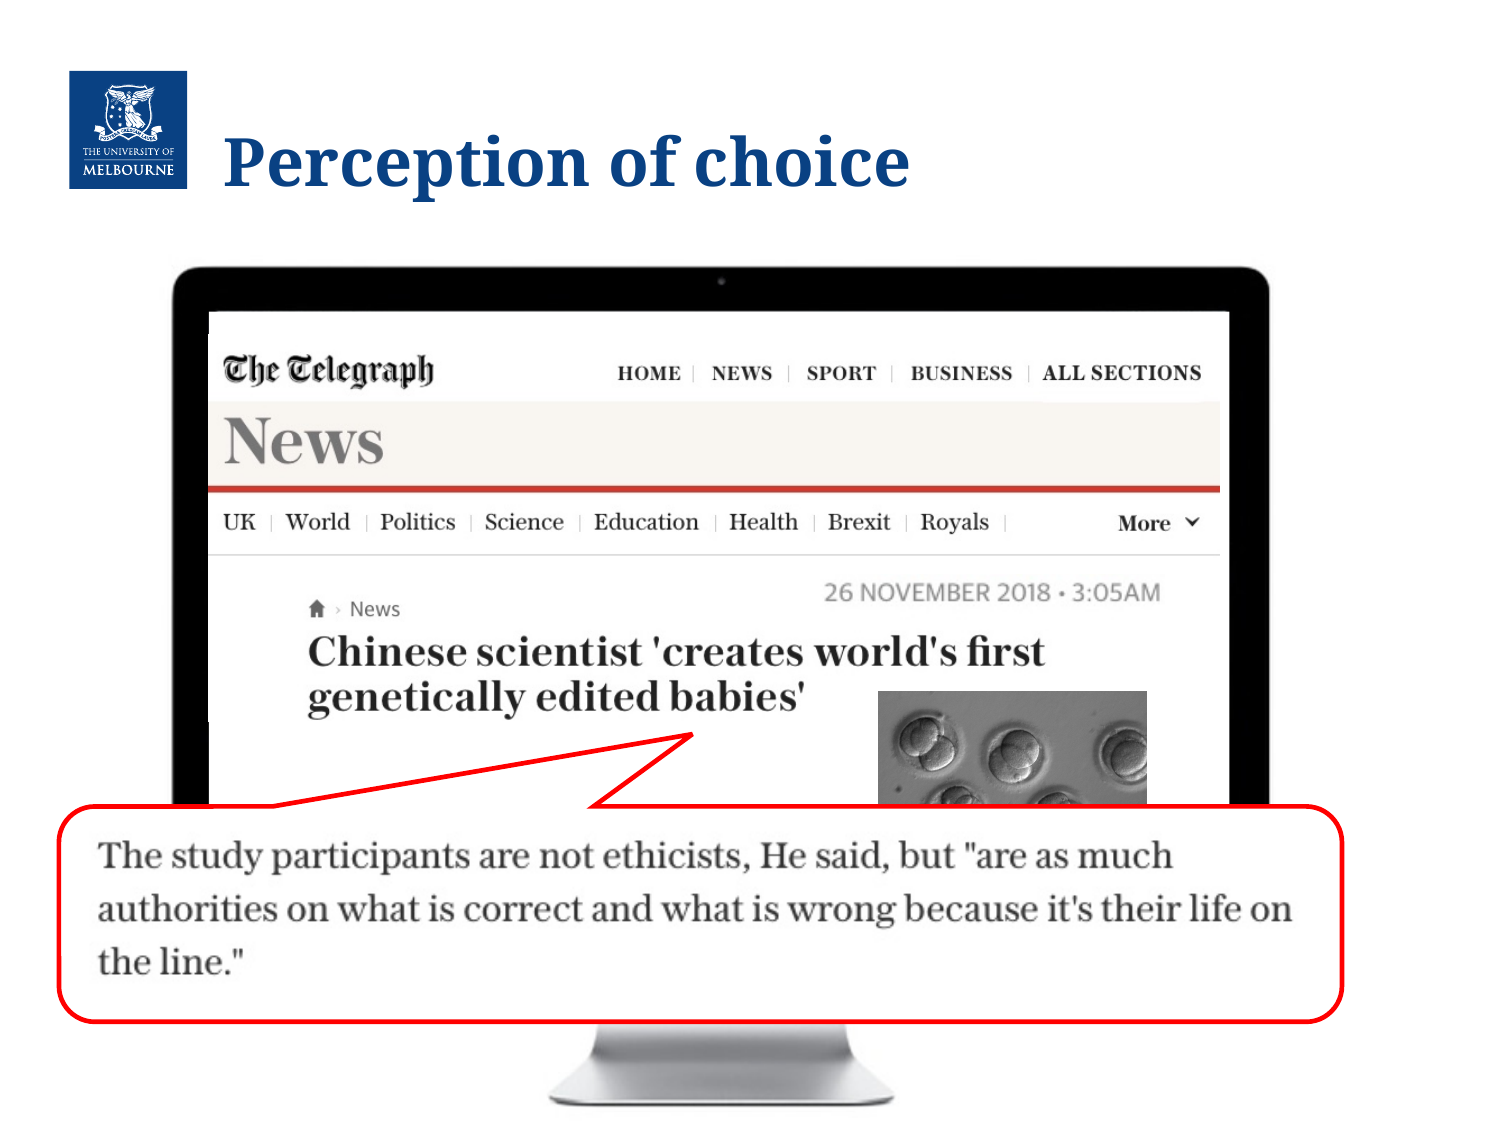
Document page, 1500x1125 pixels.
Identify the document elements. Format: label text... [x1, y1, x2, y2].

title Perception of choice [208, 62, 1443, 209]
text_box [58, 806, 1342, 1022]
picture [58, 254, 1366, 1125]
